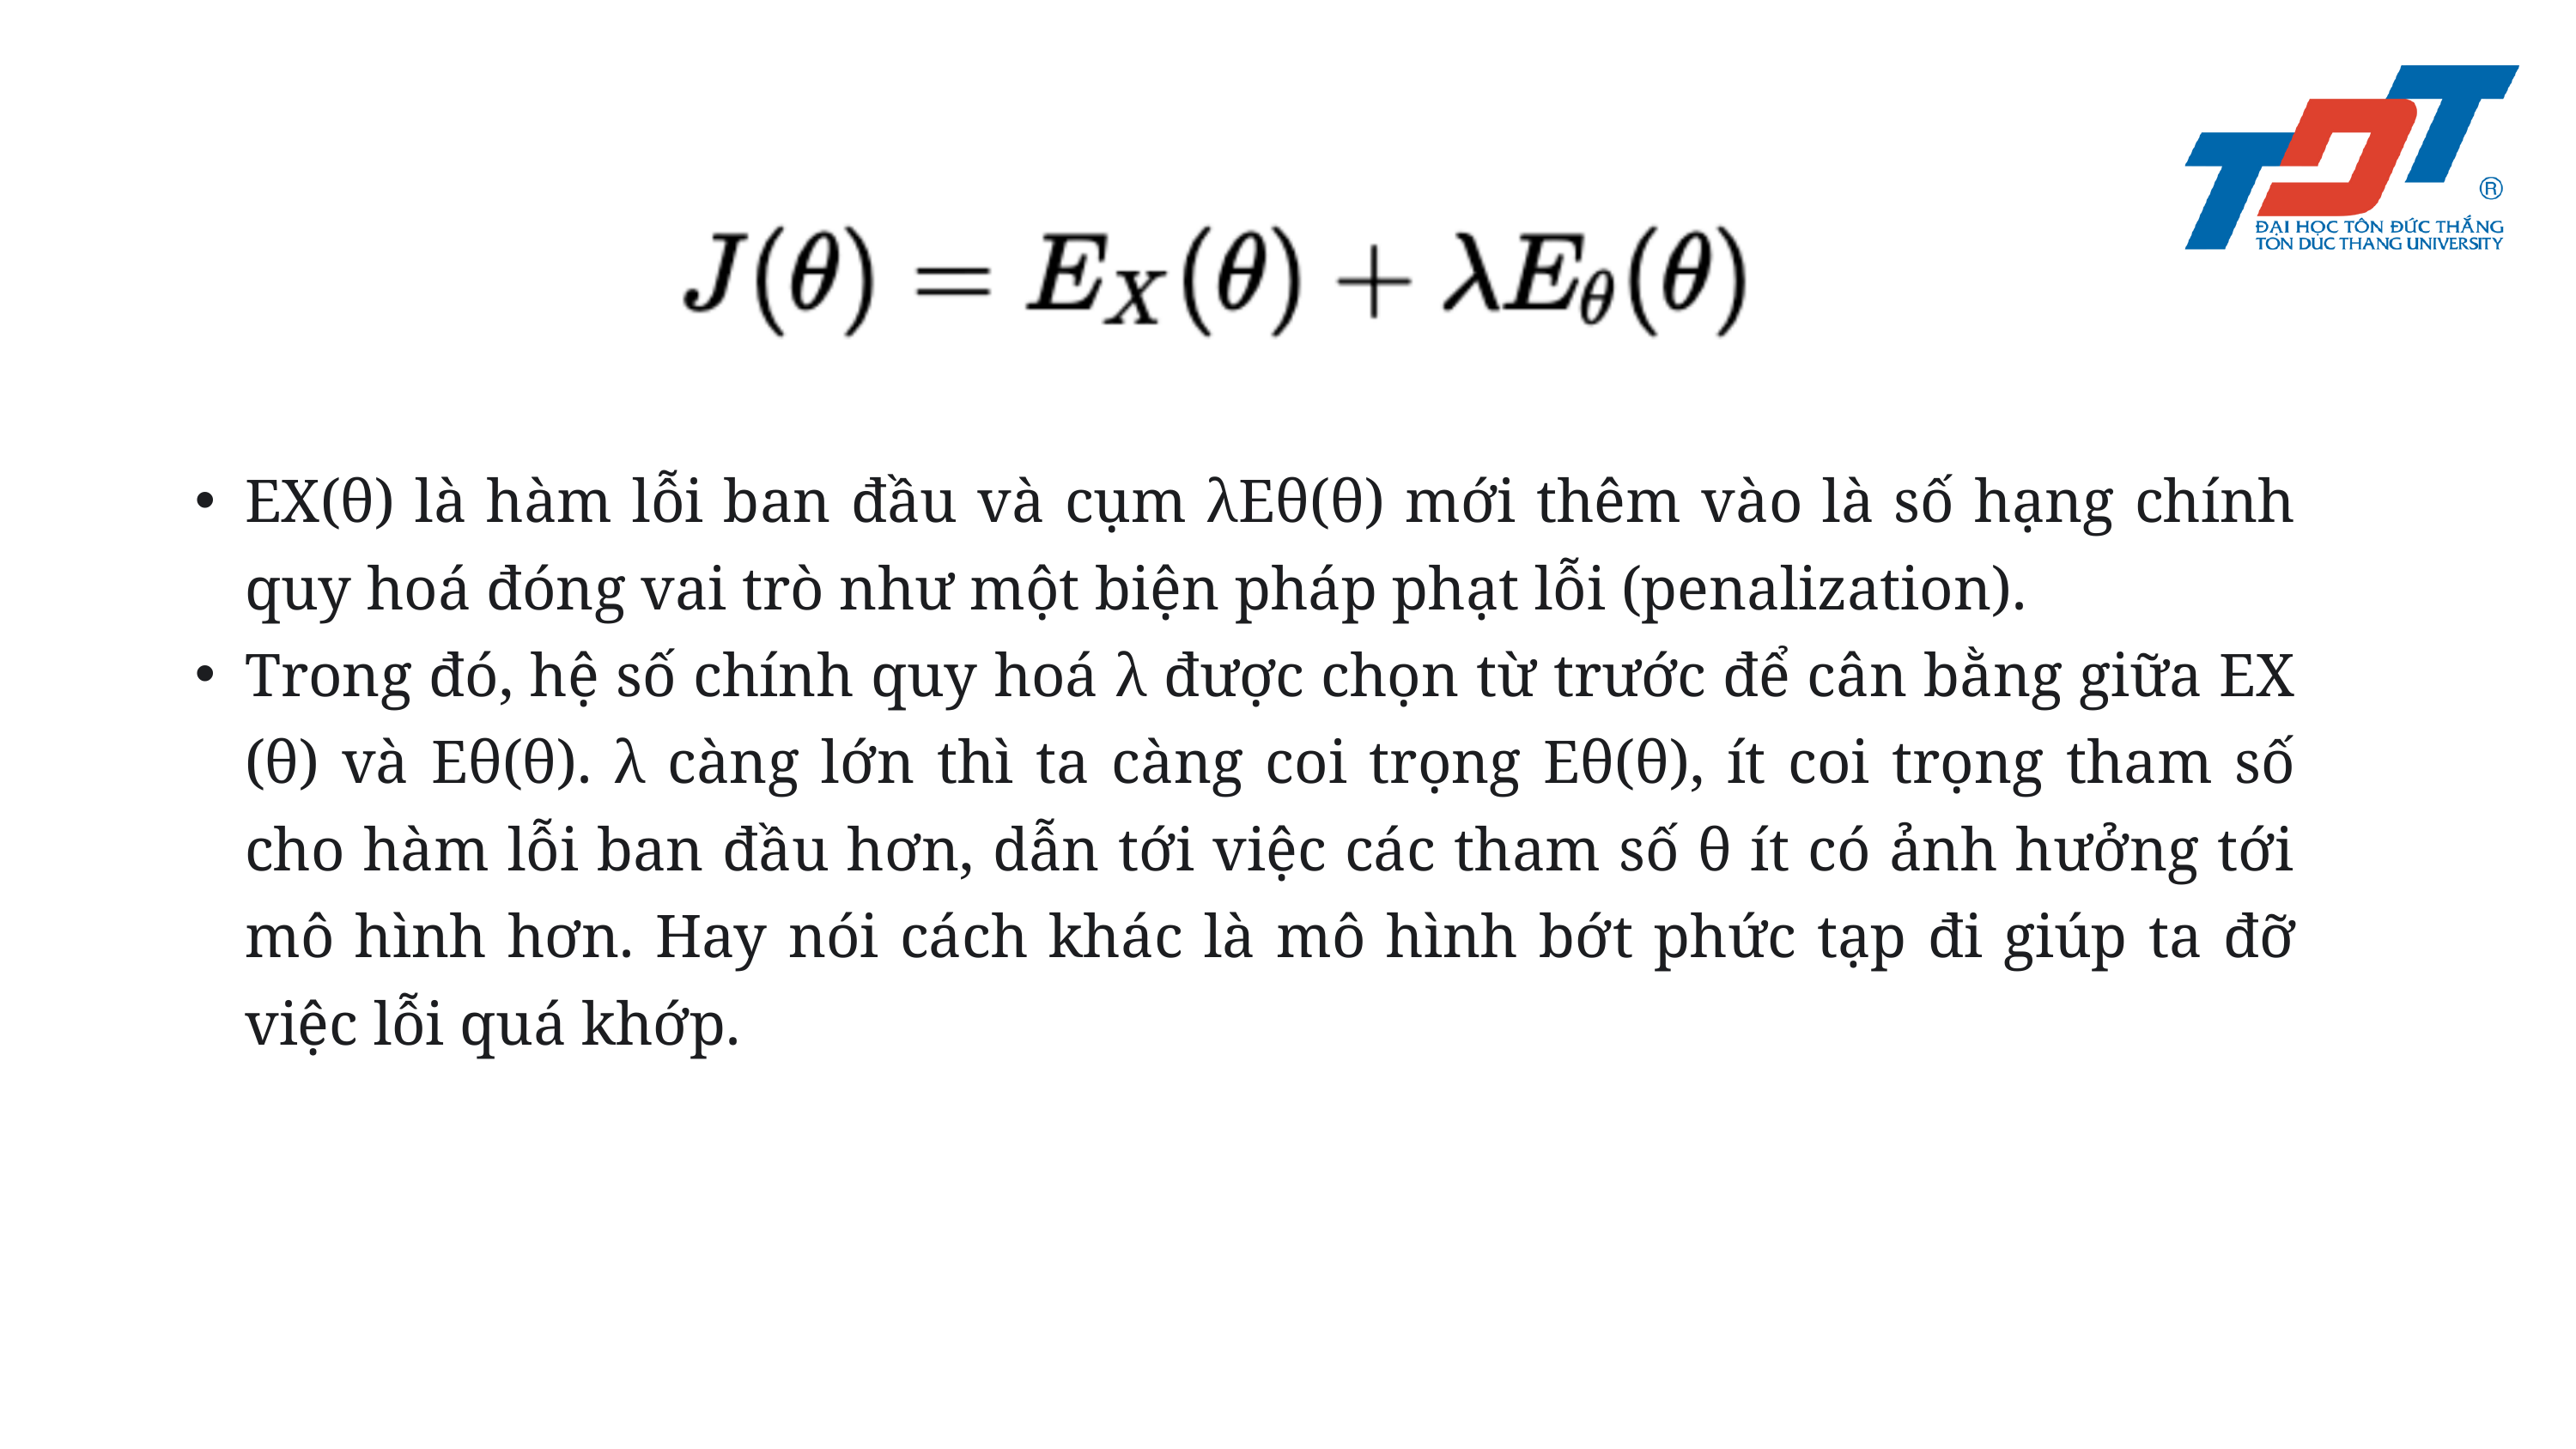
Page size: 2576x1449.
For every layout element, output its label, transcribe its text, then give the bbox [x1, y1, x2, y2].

text_box [605, 157, 1836, 410]
text_box EX​(θ) là hàm lỗi ban đầu và cụm λEθ​(θ) mới thêm vào là số hạng chính quy hoá đóng vai trò như một biện pháp phạt lỗi (penalization). Trong đó, hệ số chính quy hoá λ được chọn từ trước để cân bằng giữa EX​(θ) và Eθ​(θ). λ càng lớn thì ta càng coi trọng Eθ​(θ), ít coi trọng tham số cho hàm lỗi ban đầu hơn, dẫn tới việc các tham số θ ít có ảnh hưởng tới mô hình hơn. Hay nói cách khác là mô hình bớt phức tạp đi giúp ta đỡ việc lỗi quá khớp. [144, 447, 2296, 1231]
text_box [2184, 65, 2519, 251]
